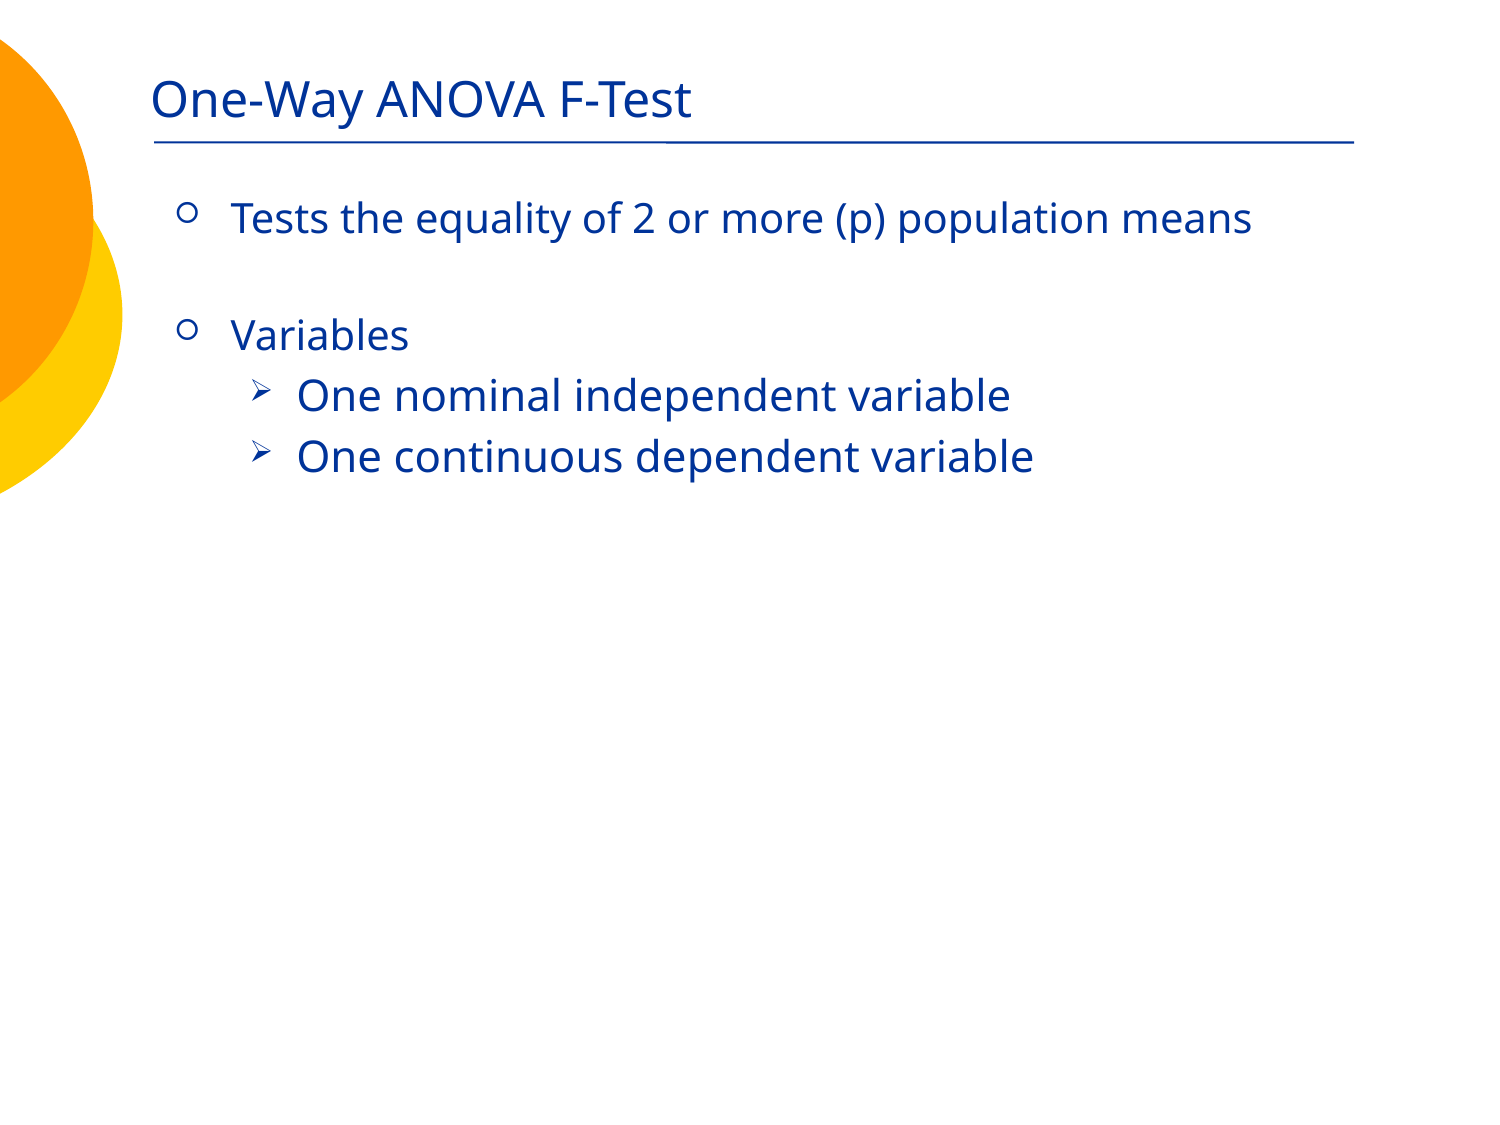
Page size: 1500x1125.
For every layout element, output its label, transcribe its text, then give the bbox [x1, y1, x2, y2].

list Tests the equality of 2 or more (p) population means Variables One nominal independent variable One continuous dependent variable [159, 184, 1366, 975]
title One-Way ANOVA F-Test [135, 19, 1401, 136]
